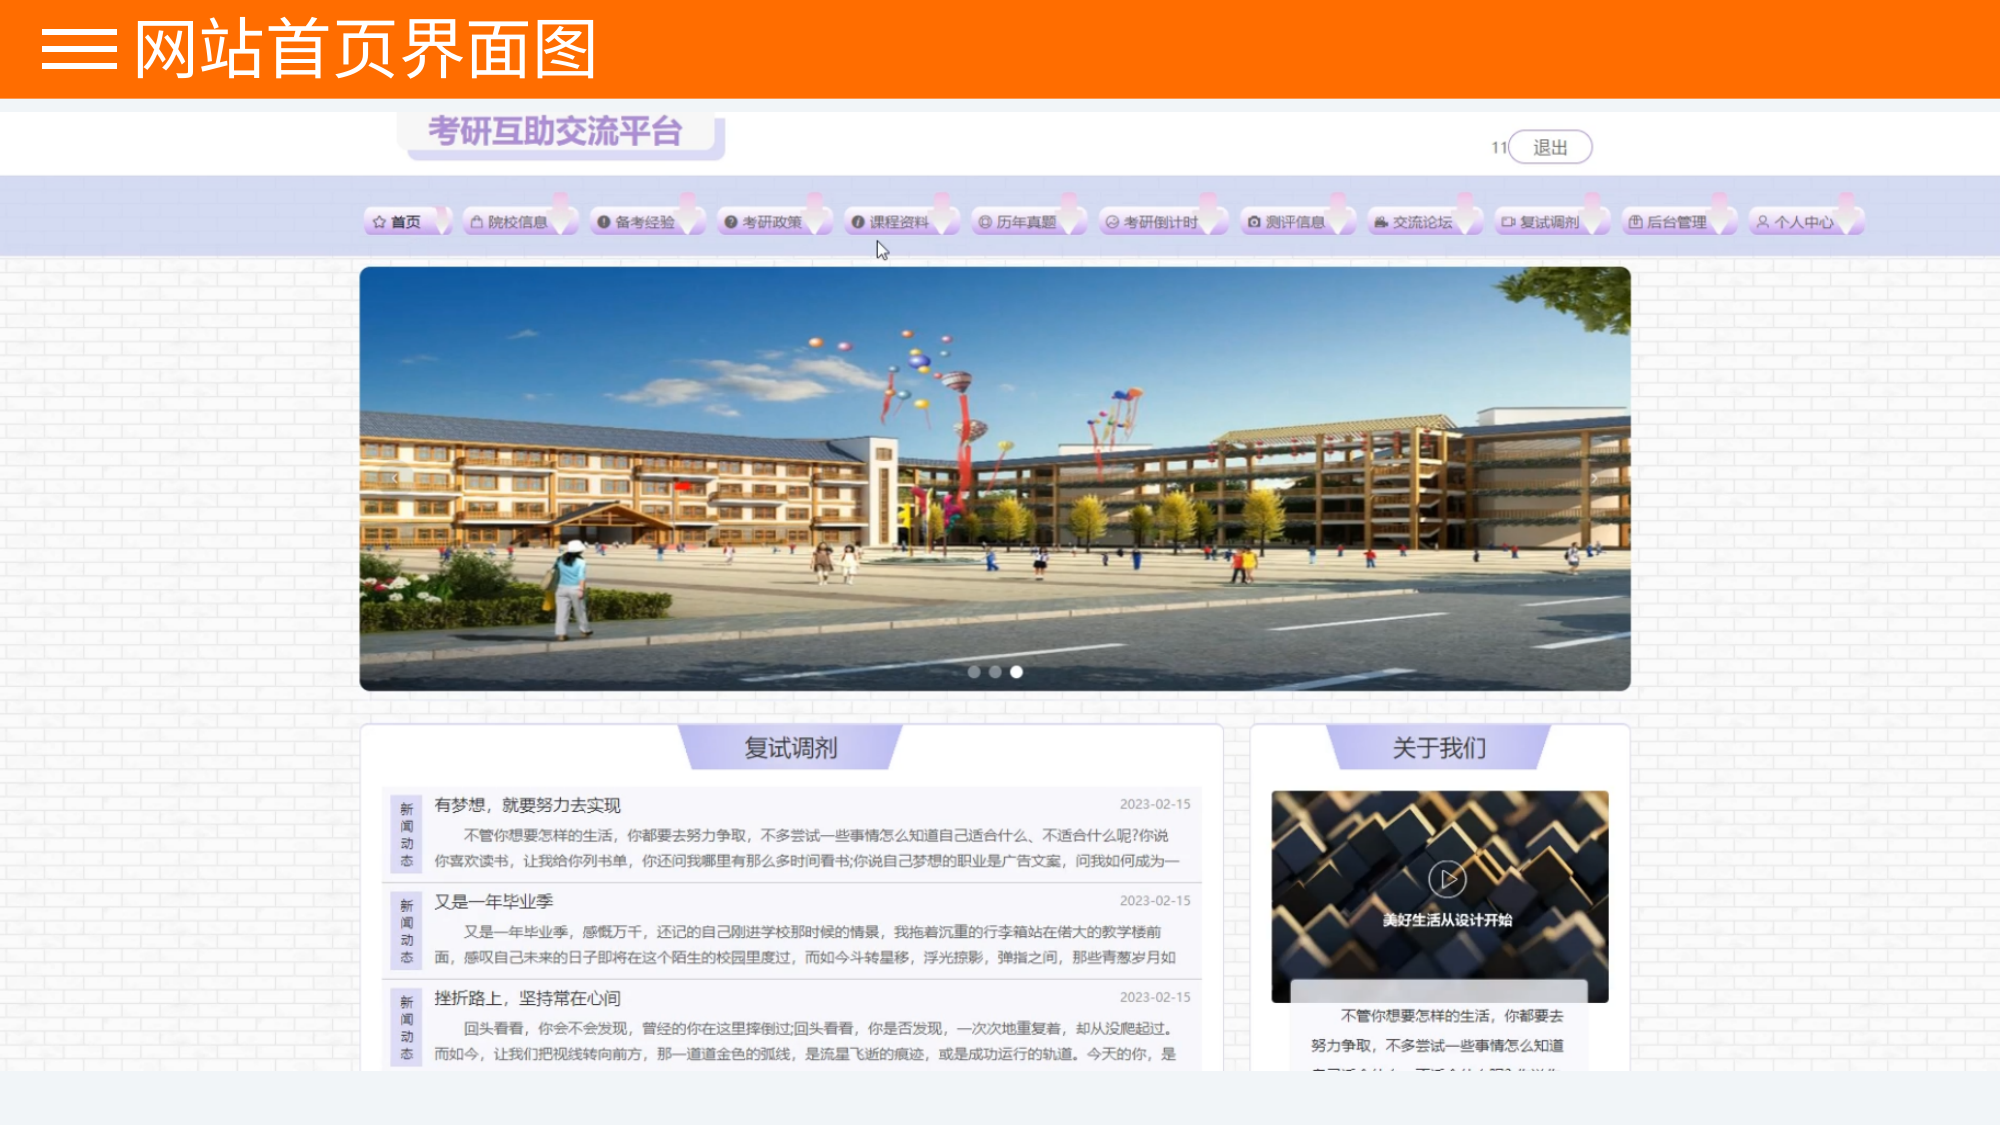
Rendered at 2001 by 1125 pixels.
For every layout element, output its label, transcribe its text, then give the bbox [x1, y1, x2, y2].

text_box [42, 32, 118, 67]
picture [0, 112, 2000, 1071]
text_box 网站首页界面图 [117, 0, 813, 95]
text_box [0, 0, 2000, 100]
